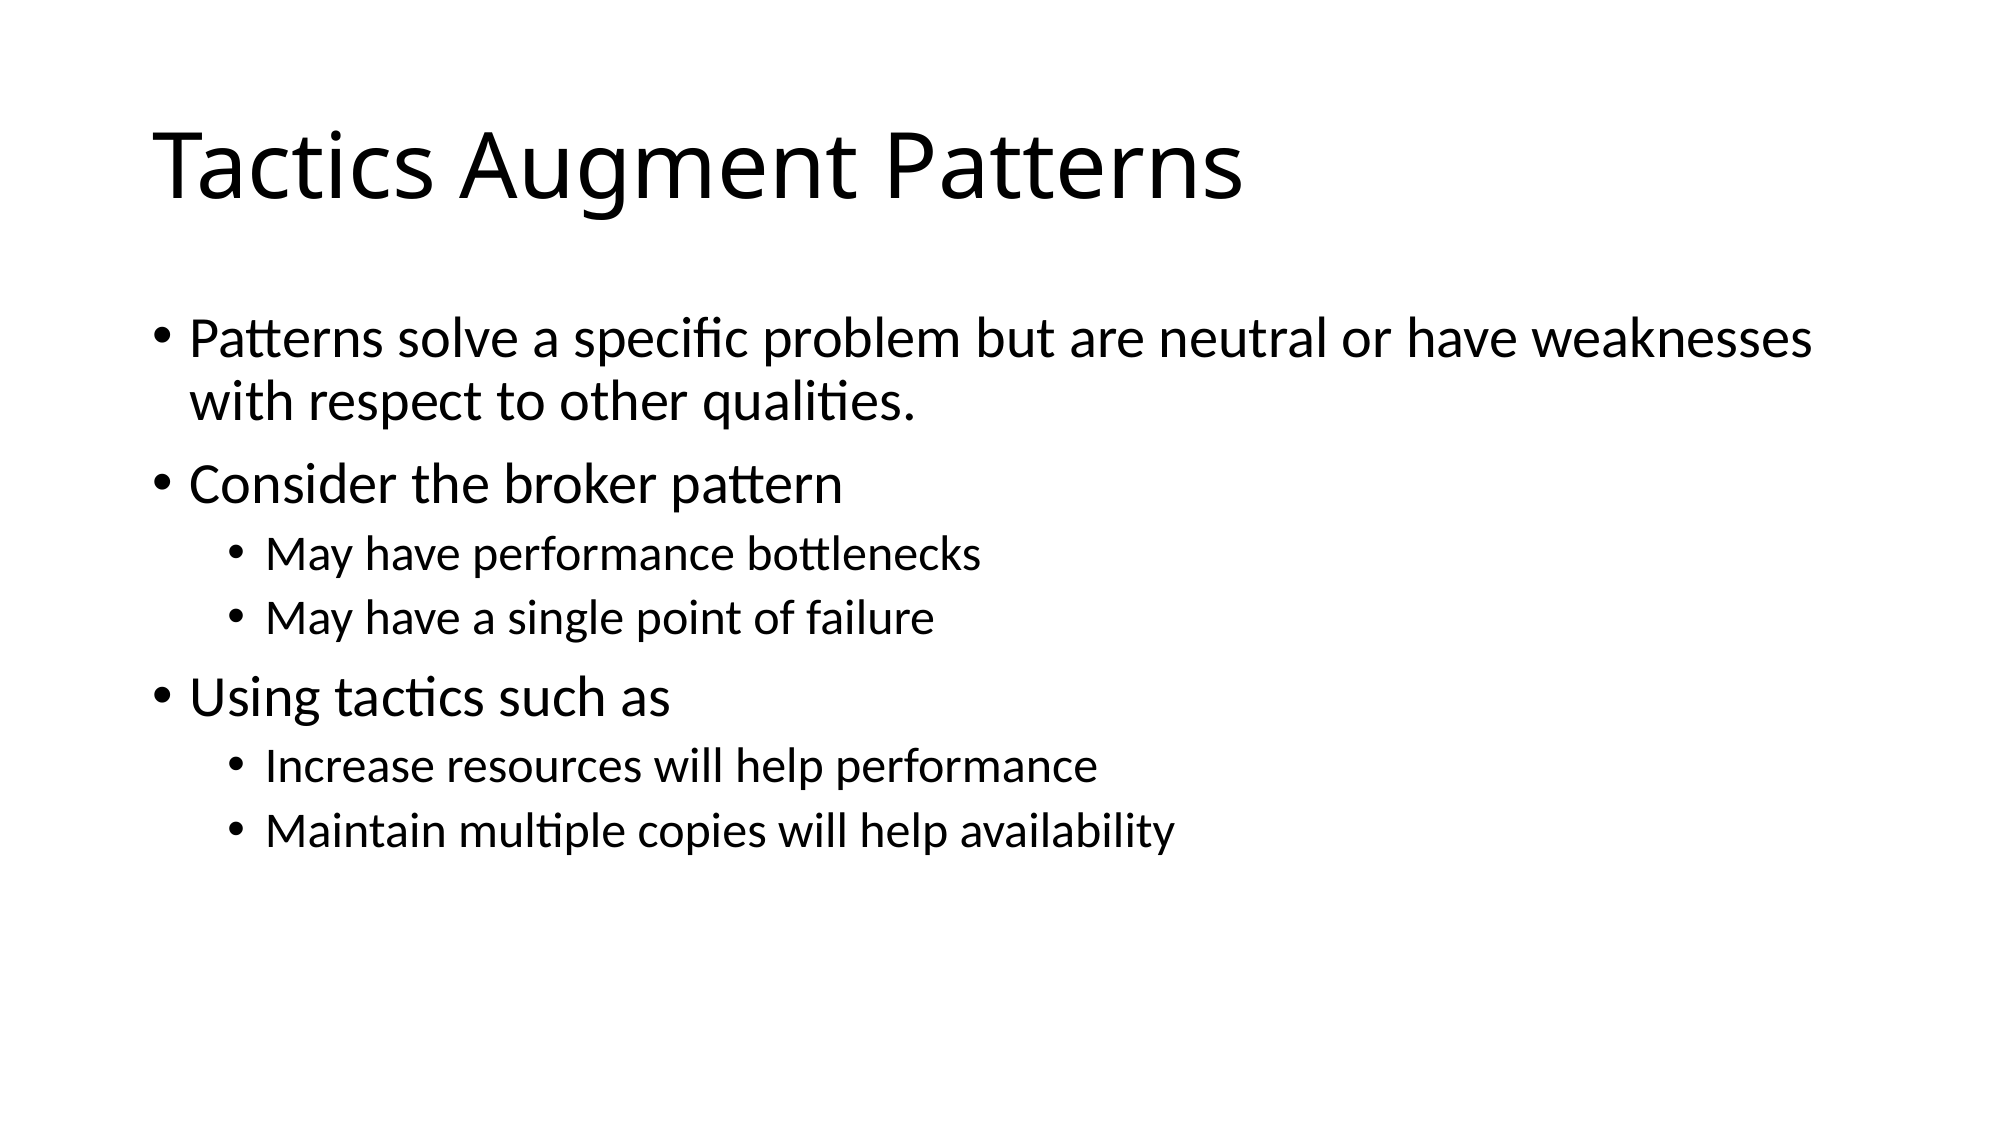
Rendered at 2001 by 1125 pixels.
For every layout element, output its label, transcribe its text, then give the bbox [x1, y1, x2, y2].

title Tactics Augment Patterns [137, 59, 1863, 278]
list Patterns solve a specific problem but are neutral or have weaknesses with respect to other qualities. Consider the broker pattern May have performance bottlenecks May have a single point of failure Using tactics such as Increase resources will help performance Maintain multiple copies will help availability [137, 299, 1863, 1014]
